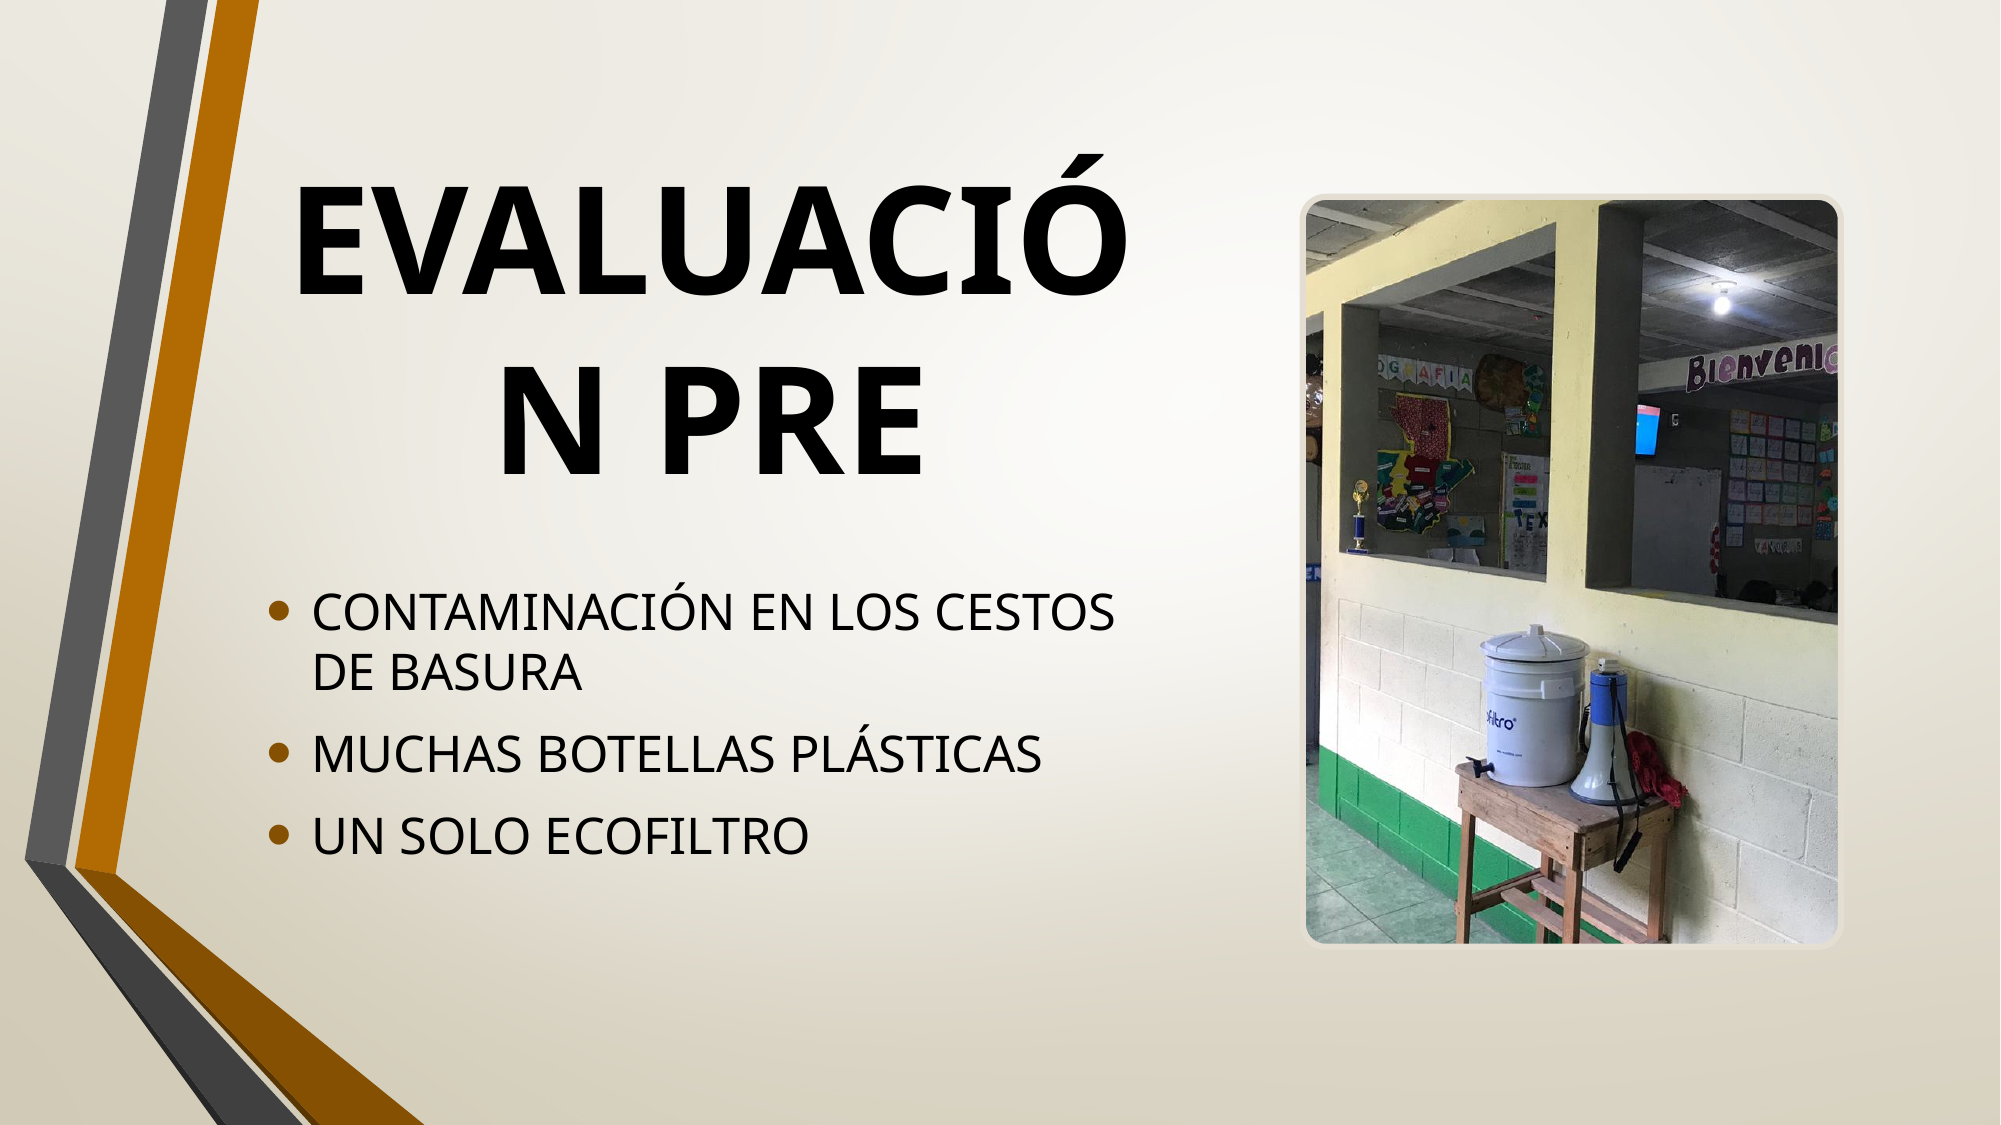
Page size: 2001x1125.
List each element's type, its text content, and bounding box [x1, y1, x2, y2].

title EVALUACIÓN PRE [243, 287, 1179, 513]
picture [1302, 196, 1842, 948]
list CONTAMINACIÓN EN LOS CESTOS DE BASURA MUCHAS BOTELLAS PLÁSTICAS UN SOLO ECOFILTRO [251, 571, 1179, 872]
